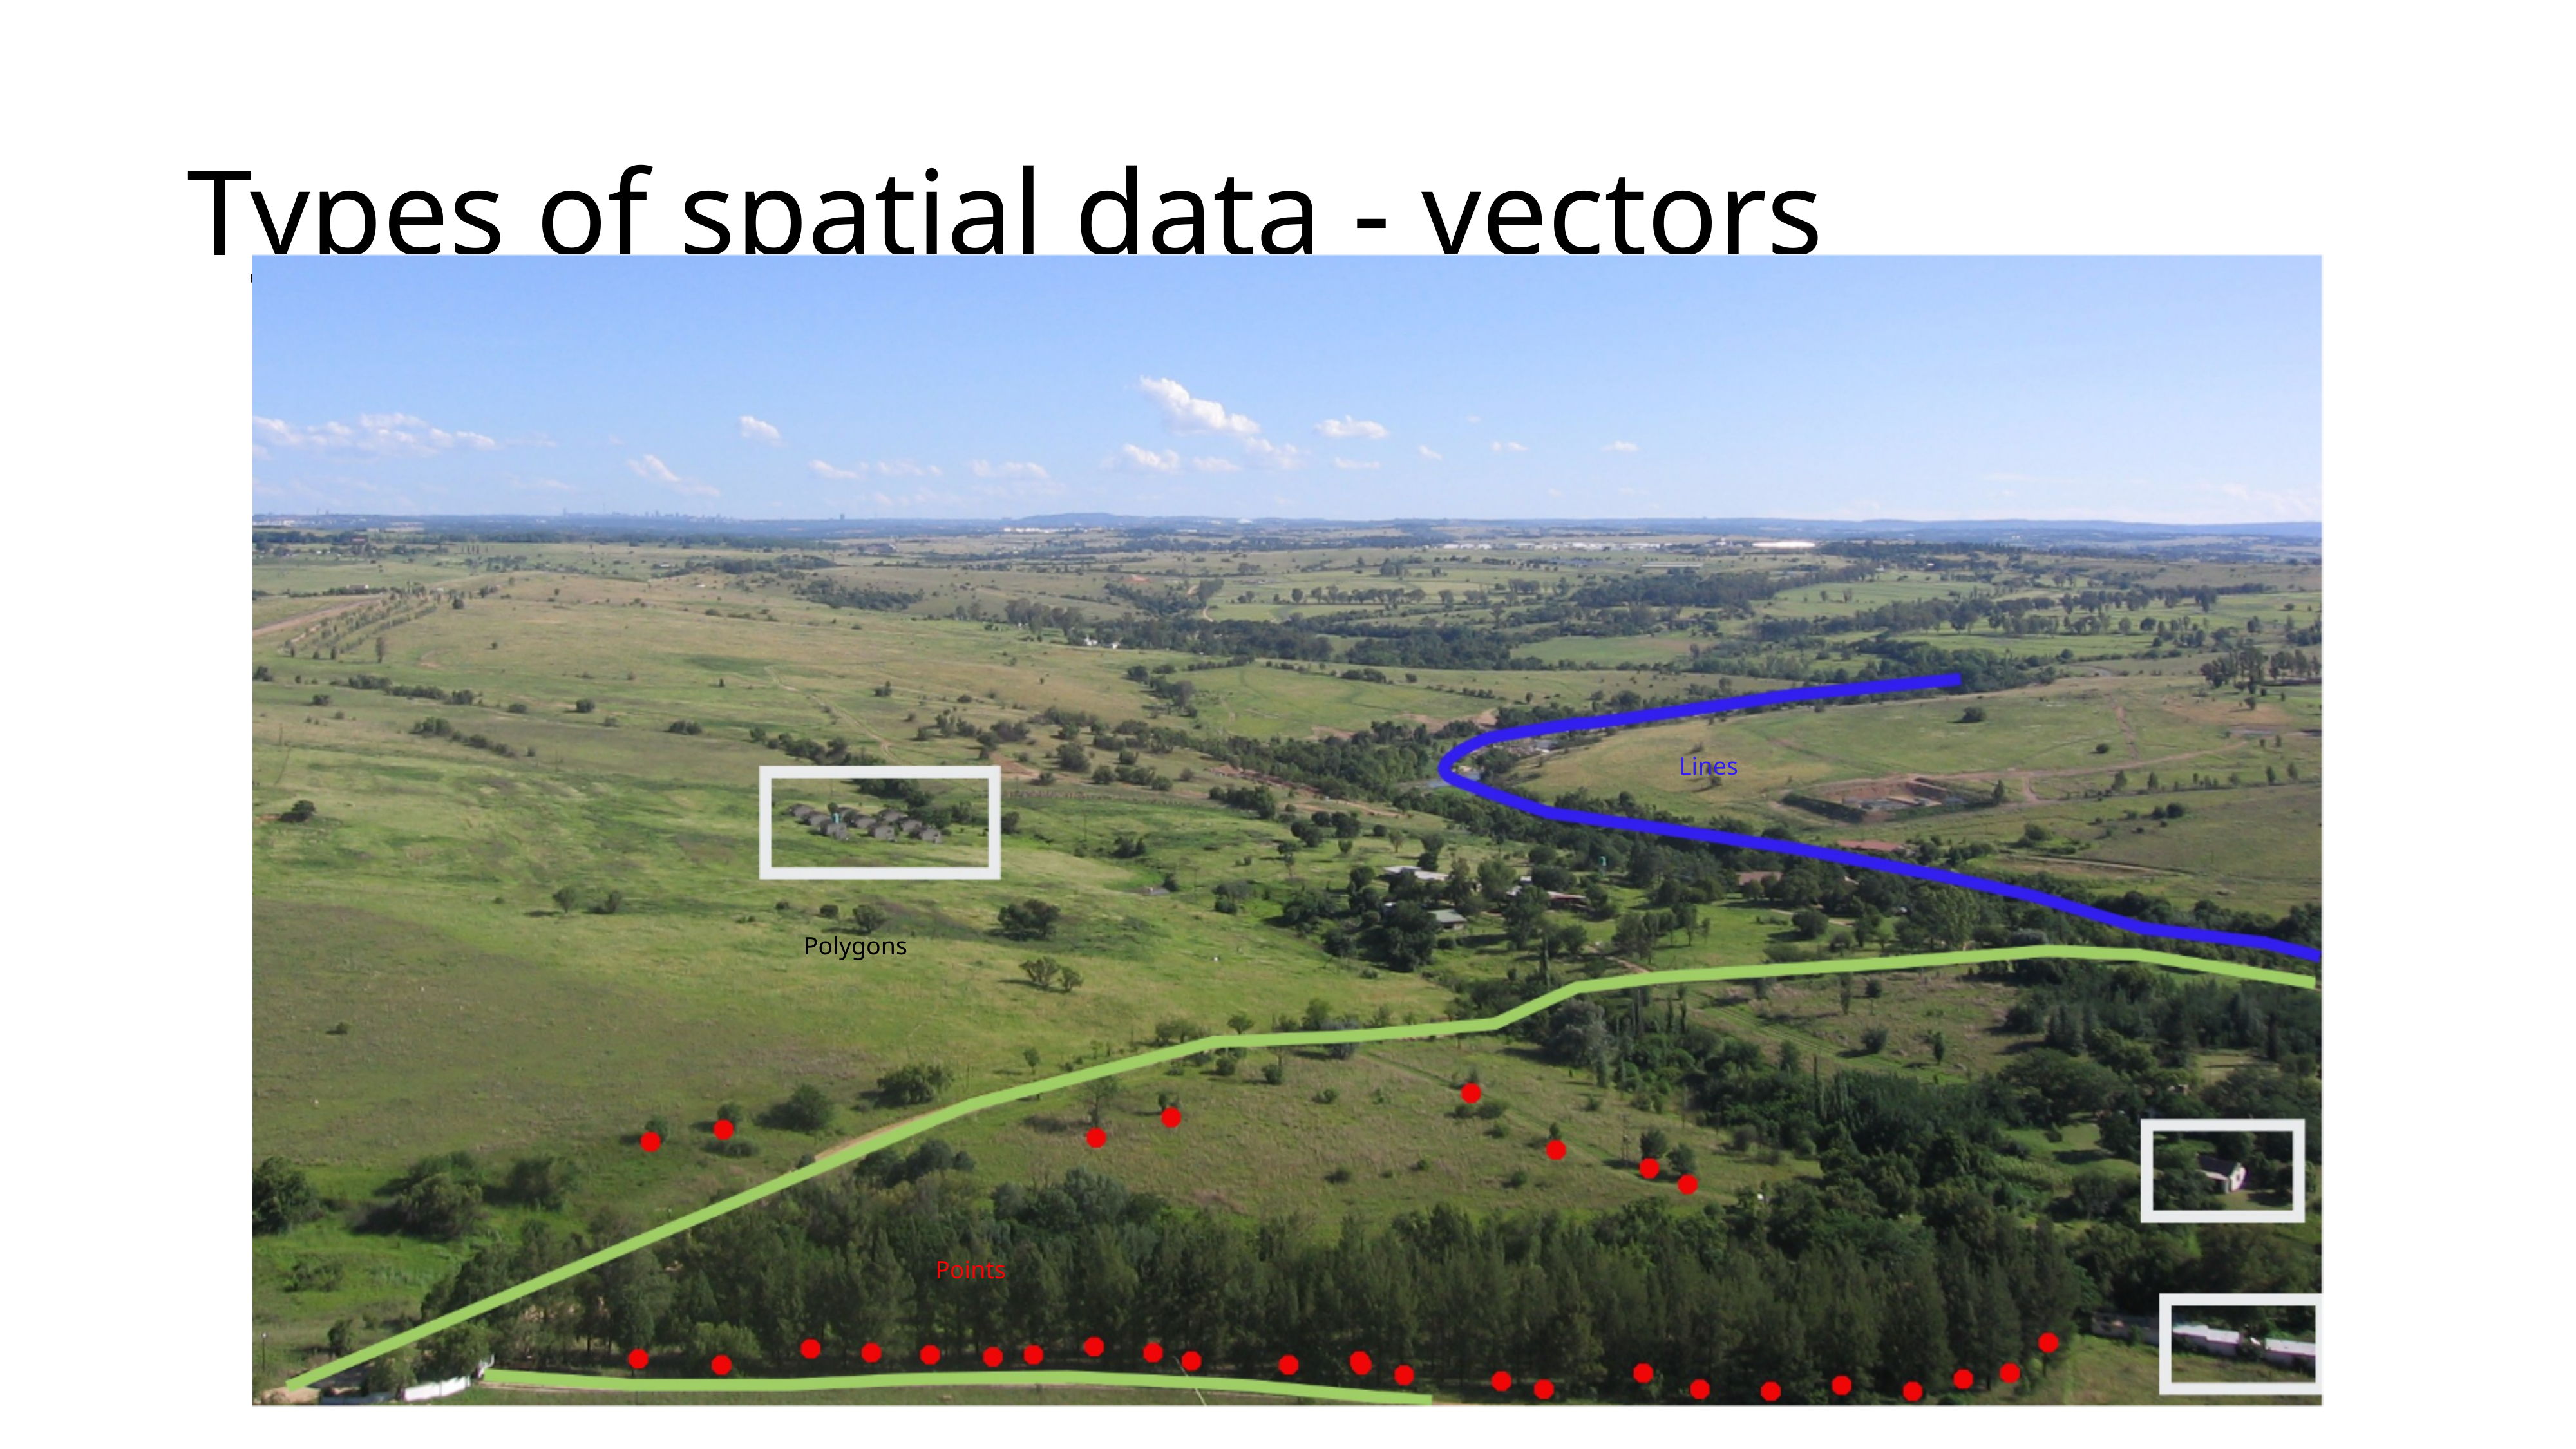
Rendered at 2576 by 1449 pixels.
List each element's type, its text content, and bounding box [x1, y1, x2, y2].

picture [252, 254, 2324, 1407]
title Types of spatial data - vectors [177, 77, 2399, 357]
